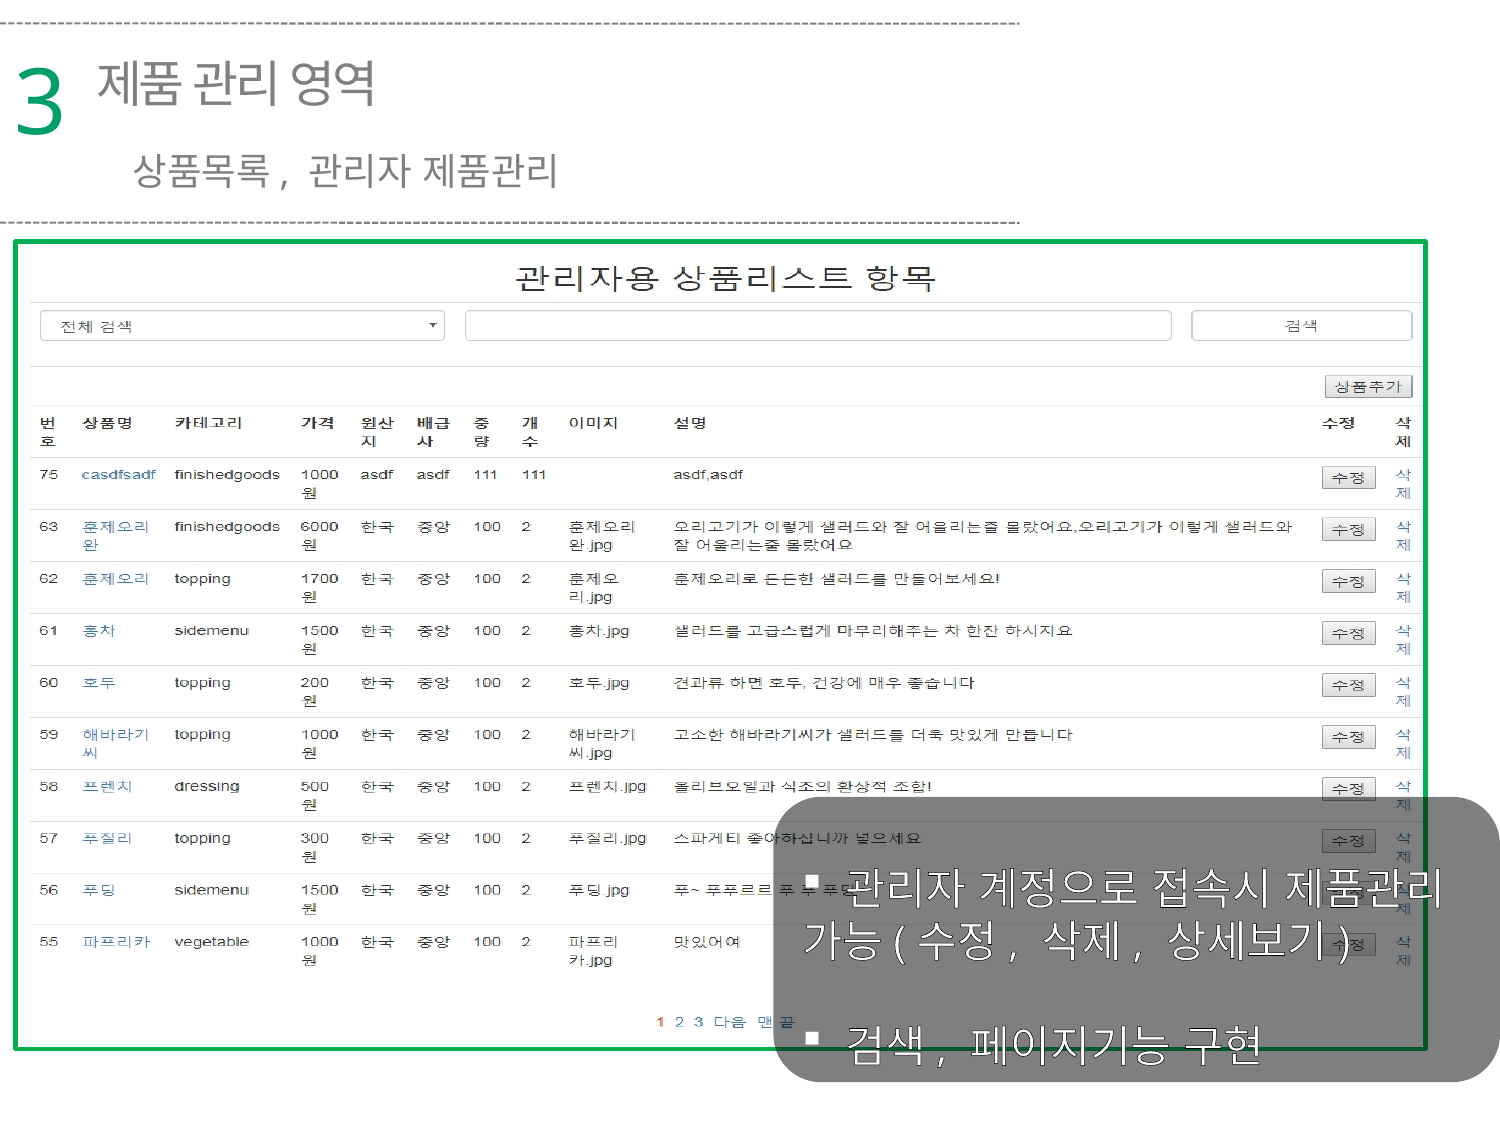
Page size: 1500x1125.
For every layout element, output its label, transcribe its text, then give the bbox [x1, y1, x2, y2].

text_box 관리자 계정으로 접속시 제품관리 가능(수정, 삭제, 상세보기) 검색, 페이지기능 구현 [776, 794, 1500, 1085]
text_box 제품 관리 영역 [81, 44, 393, 120]
text_box 상품목록, 관리자 제품관리 [117, 140, 576, 201]
text_box 3 [0, 35, 82, 160]
picture [17, 243, 1424, 1047]
